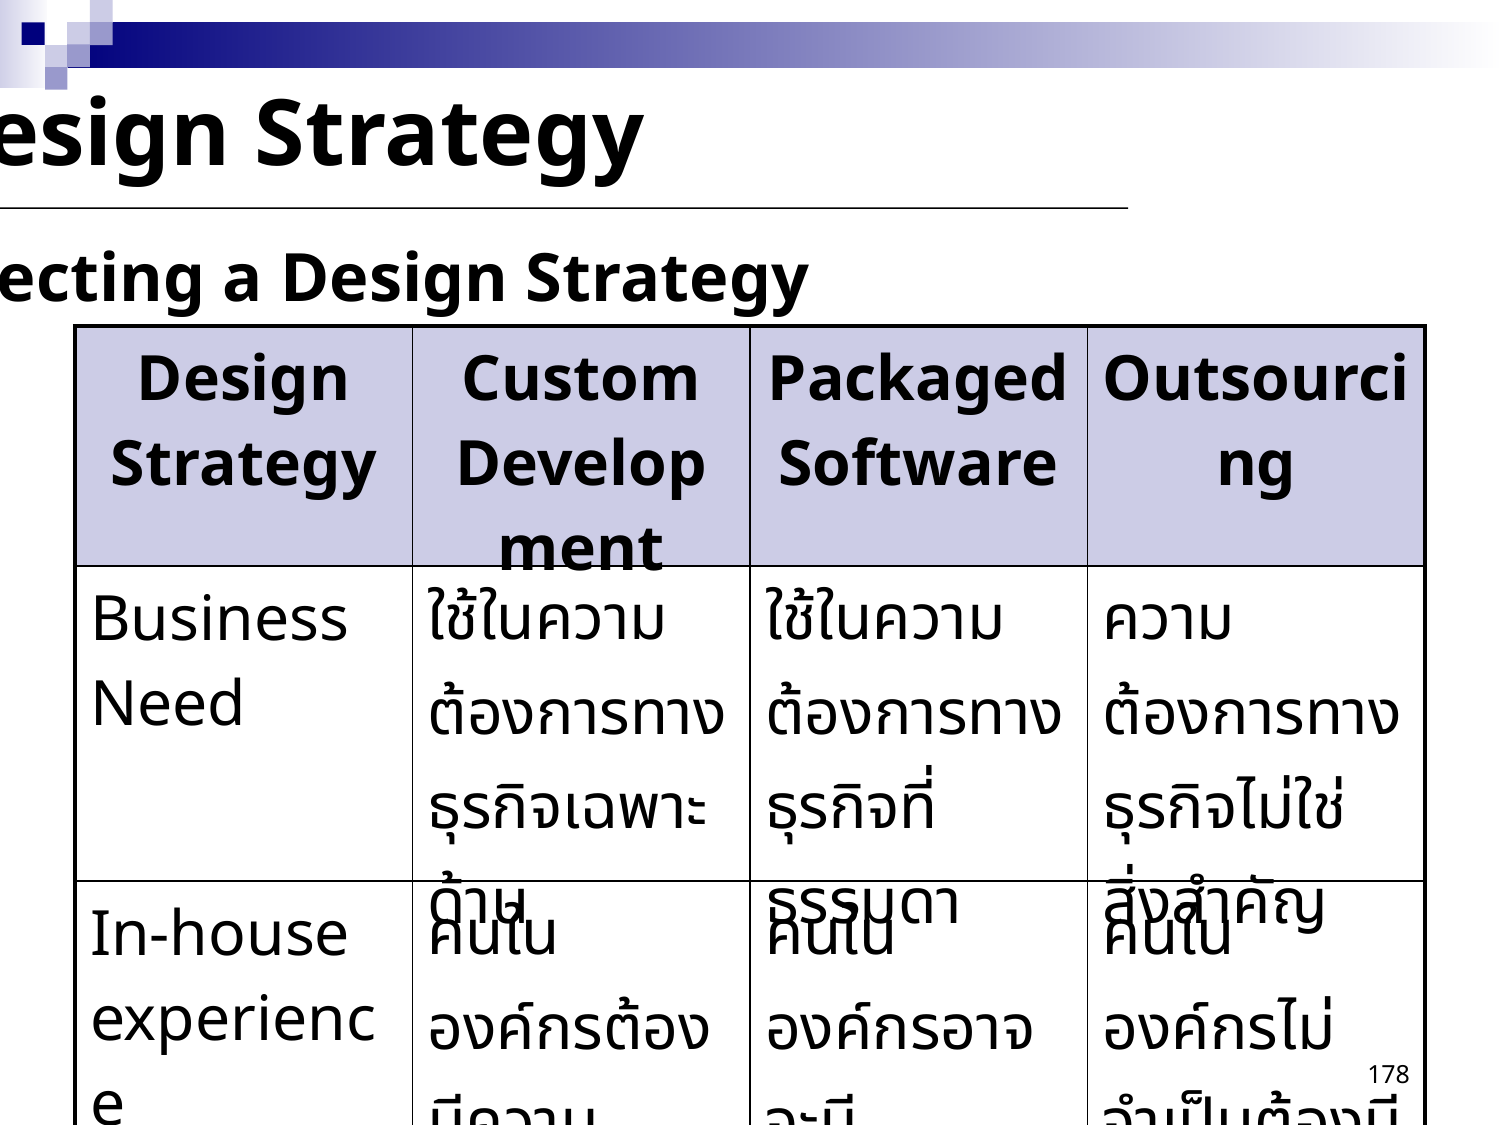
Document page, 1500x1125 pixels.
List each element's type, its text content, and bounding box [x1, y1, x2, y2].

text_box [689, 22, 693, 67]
table_header Design Strategy [77, 328, 412, 565]
table_cell คนในองค์กรต้องมีความเชี่ยวชาญหรือ มีประสบการณ์ [413, 882, 749, 1125]
text_box Selecting a Design Strategy [0, 227, 825, 323]
table_header Outsourcing [1088, 328, 1423, 565]
text_box Design Strategy [0, 66, 660, 191]
table_header Custom Development [413, 328, 749, 565]
table_cell ใช้ในความต้องการทางธุรกิจเฉพาะด้าน [413, 567, 749, 880]
table_cell Business Need [77, 567, 412, 880]
table_cell คนในองค์กรอาจจะมีประสบการณ์เพียงเล็กน้อย [751, 882, 1087, 1125]
table_header Packaged Software [751, 328, 1087, 565]
table_cell ความต้องการทางธุรกิจไม่ใช่สิ่งสำคัญ [1088, 567, 1423, 880]
table_cell ใช้ในความต้องการทางธุรกิจที่ธรรมดา [751, 567, 1087, 880]
table_cell In-house experience [77, 882, 412, 1125]
table_cell คนในองค์กรไม่จำเป็นต้องมีประสบการณ์เลย [1088, 882, 1423, 1125]
